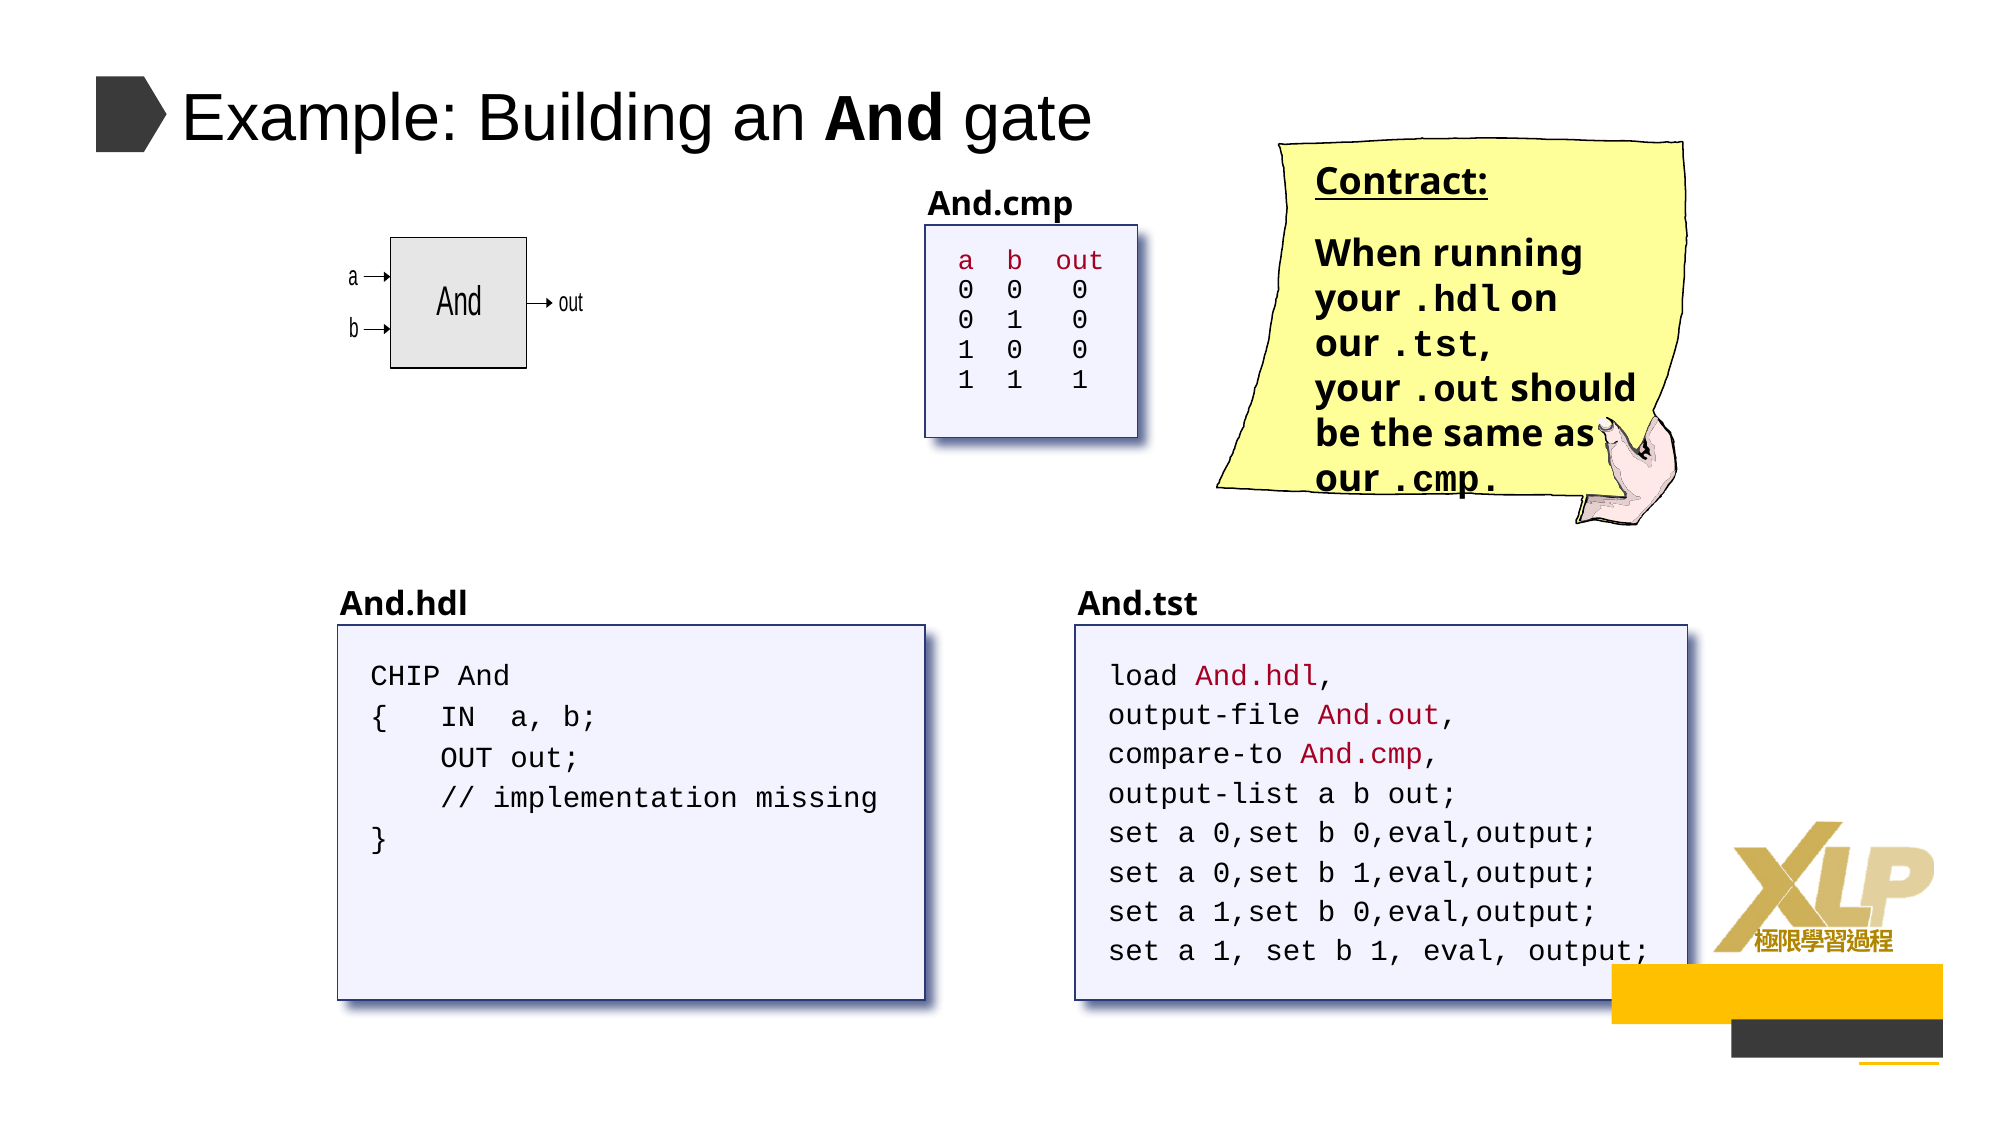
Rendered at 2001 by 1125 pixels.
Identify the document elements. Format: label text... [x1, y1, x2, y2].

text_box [1611, 963, 1944, 1064]
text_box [1712, 821, 1946, 964]
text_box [312, 171, 1138, 500]
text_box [324, 574, 925, 1001]
text_box [95, 75, 166, 154]
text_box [1062, 574, 1688, 1001]
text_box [1216, 137, 1688, 525]
text_box Example: Building an And gate [166, 66, 2000, 161]
